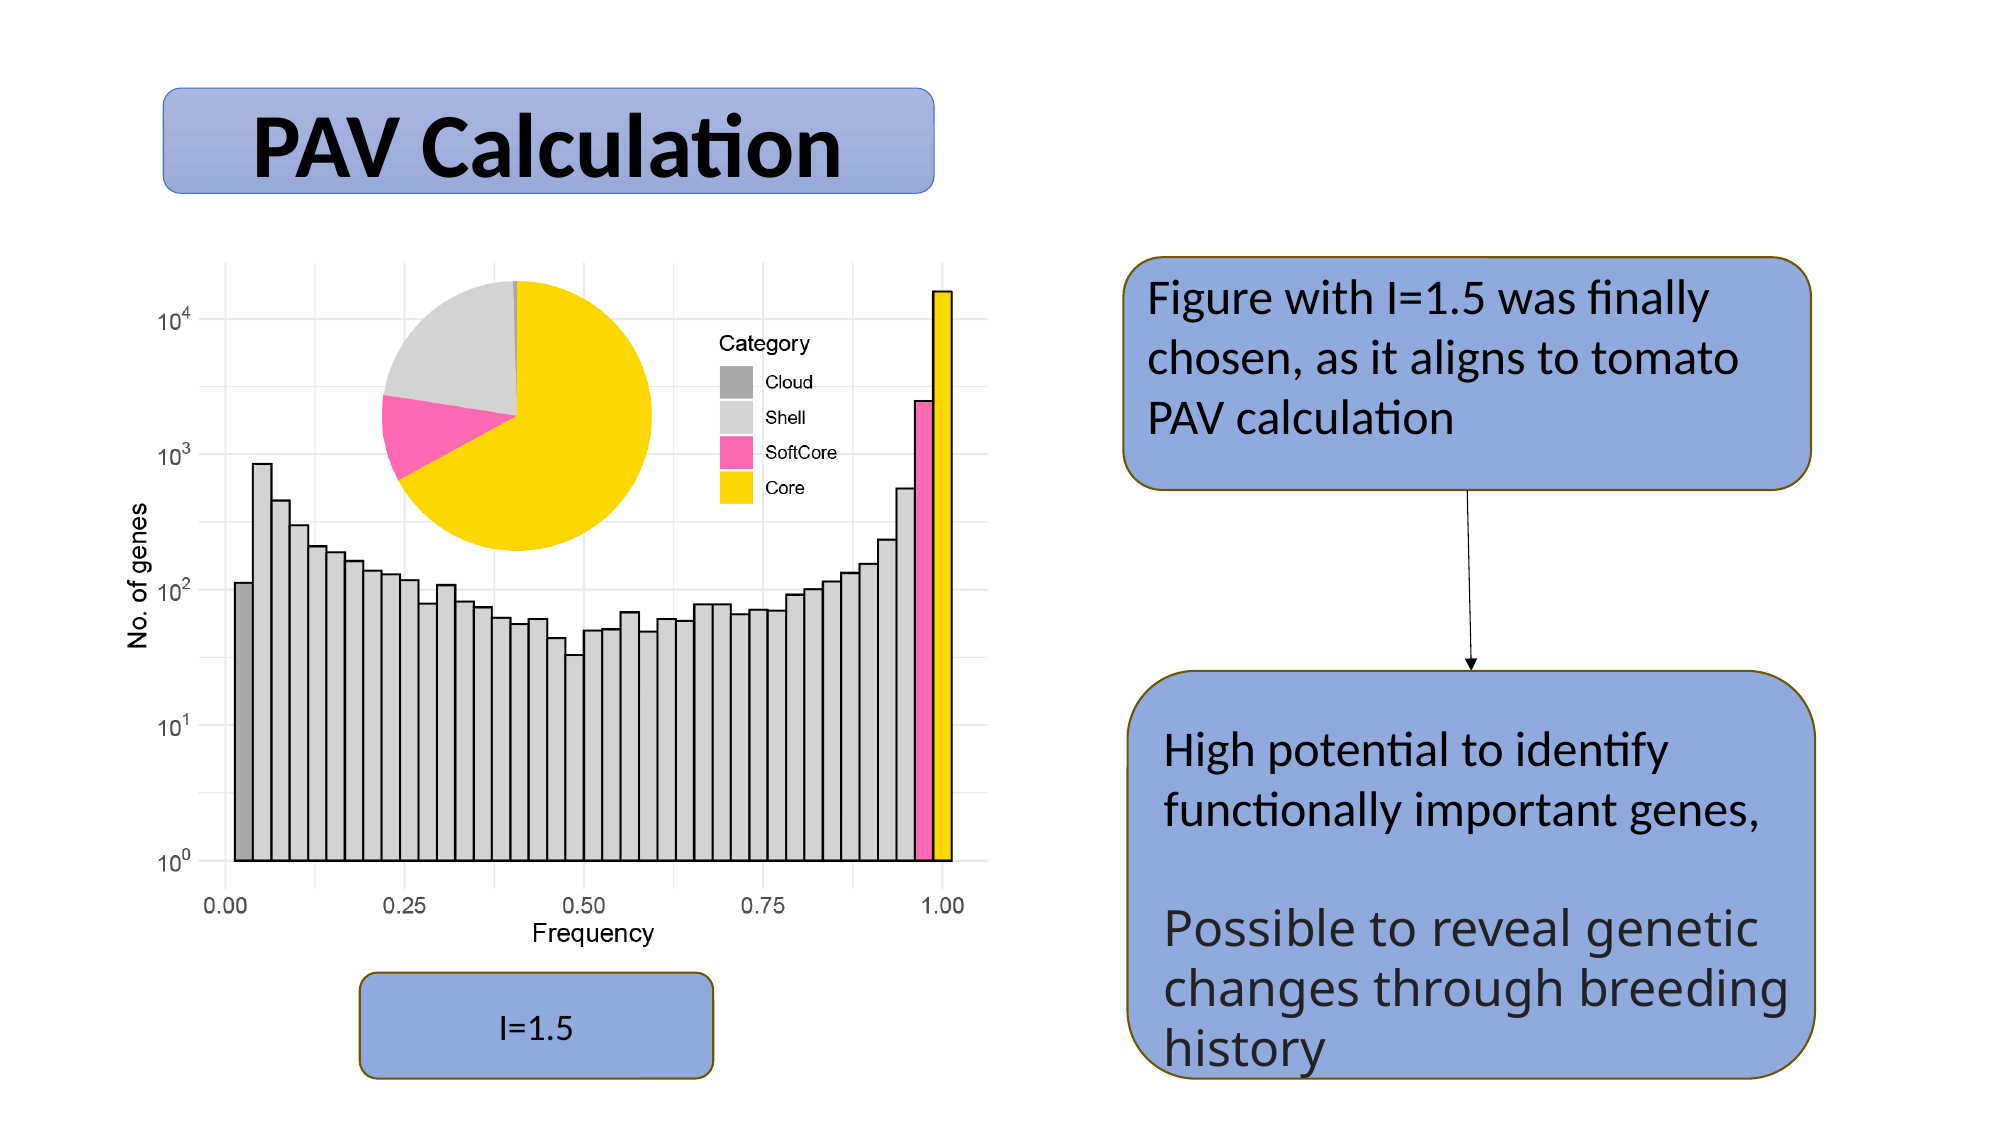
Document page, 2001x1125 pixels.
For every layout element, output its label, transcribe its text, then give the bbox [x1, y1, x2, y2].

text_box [1467, 489, 1472, 671]
text_box PAV Calculation [162, 87, 935, 194]
text_box Figure with I=1.5 was finally chosen, as it aligns to tomato PAV calculation [1132, 257, 1811, 452]
text_box I=1.5 [358, 971, 715, 1080]
text_box [1122, 270, 1813, 492]
text_box [1811, 712, 1817, 1037]
picture [122, 257, 1001, 950]
text_box High potential to identify functionally important genes, Possible to reveal genetic changes through breeding history [1148, 708, 1811, 1084]
text_box [1126, 669, 1809, 1061]
